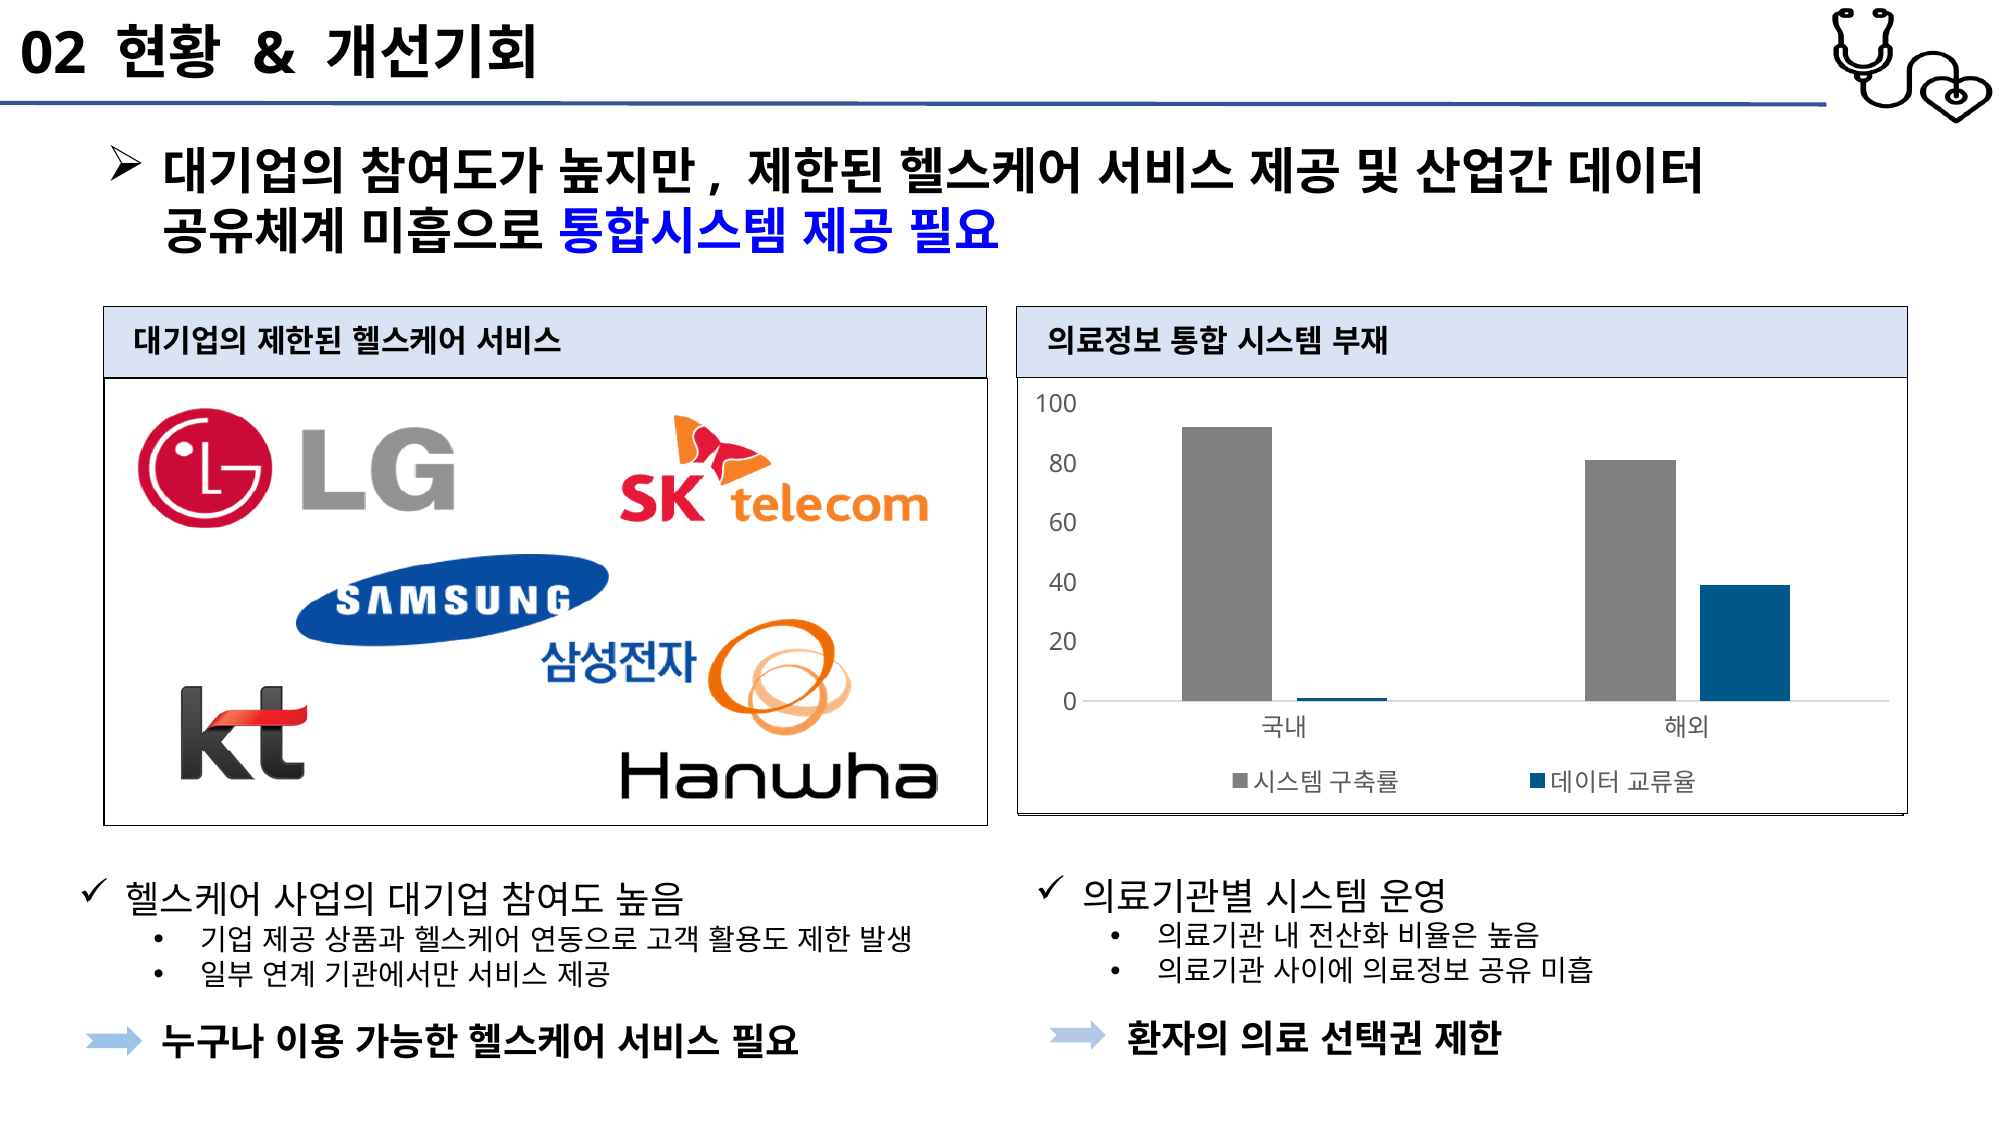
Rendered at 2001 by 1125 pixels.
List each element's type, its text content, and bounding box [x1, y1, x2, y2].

text_box [1049, 1020, 1106, 1051]
text_box 환자의 의료 선택권 제한 [1112, 1007, 1870, 1067]
chart [1016, 377, 1908, 814]
text_box 대기업의 참여도가 높지만, 제한된 헬스케어 서비스 제공 및 산업간 데이터 공유체계 미흡으로 통합시스템 제공 필요 [91, 132, 1860, 268]
text_box 누구나 이용 가능한 헬스케어 서비스 필요 [146, 1010, 904, 1071]
text_box 의료정보 통합 시스템 부재 [1016, 306, 1908, 377]
text_box 02 현황 & 개선기회 [0, 1, 1465, 98]
text_box 의료기관별 시스템 운영 의료기관 내 전산화 비율은 높음 의료기관 사이에 의료정보 공유 미흡 [1020, 844, 1913, 994]
picture [1824, 2, 2000, 129]
text_box 헬스케어 사업의 대기업 참여도 높음 기업 제공 상품과 헬스케어 연동으로 고객 활용도 제한 발생 일부 연계 기관에서만 서비스 제공 [63, 847, 1004, 998]
text_box [85, 1025, 143, 1056]
picture [1019, 369, 1903, 377]
text_box 대기업의 제한된 헬스케어 서비스 [103, 306, 987, 378]
picture [104, 379, 987, 825]
